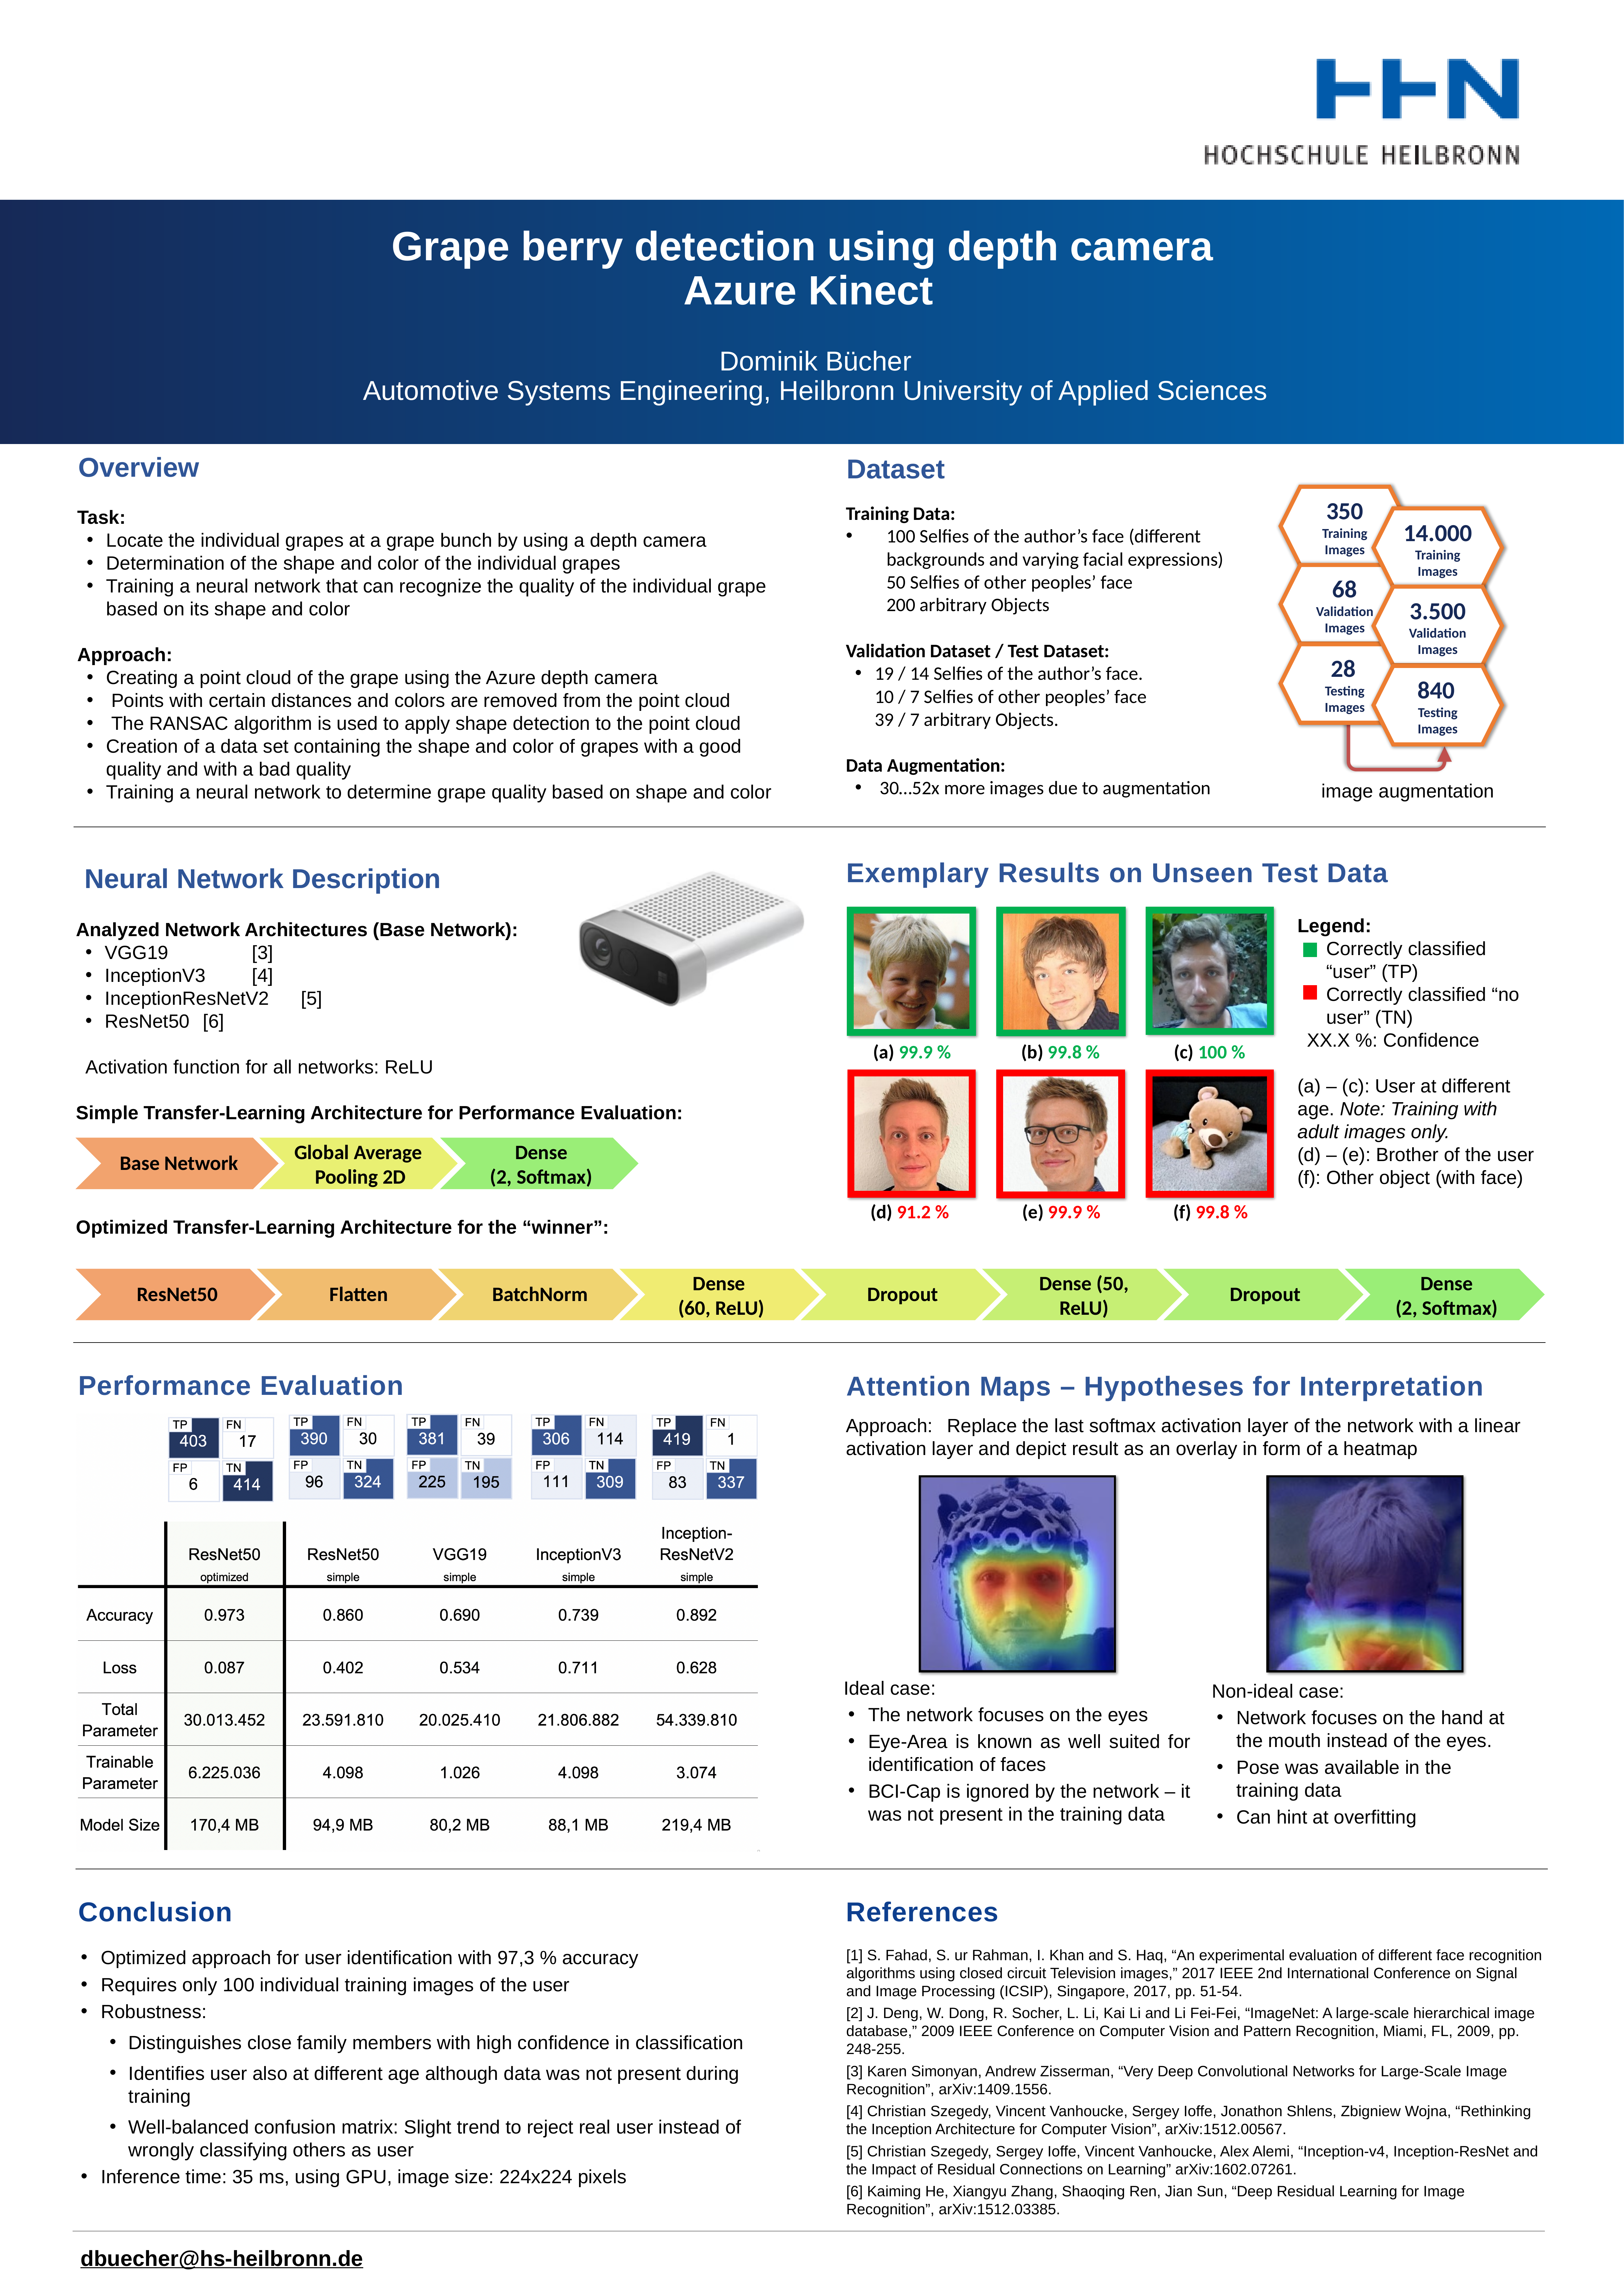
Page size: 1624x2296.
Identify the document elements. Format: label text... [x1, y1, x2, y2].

picture [579, 828, 806, 1055]
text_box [74, 1268, 1546, 1321]
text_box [1292, 911, 1546, 1204]
text_box Training Data: 100 Selfies of the author’s face (different backgrounds and varying facial expressions) 50 Selfies of other peoples’ face 200 arbitrary Objects Validation Dataset / Test Dataset: 19 / 14 Selfies of the author’s face. 10 / 7 Selfies of other peoples’ face 39 / 7 arbitrary Objects. Data Augmentation: 30…52x more images due to augmentation [841, 498, 1293, 827]
text_box Conclusion [73, 1892, 782, 1941]
text_box Approach: Replace the last softmax activation layer of the network with a linear activation layer and depict result as an overlay in form of a heatmap [841, 1411, 1573, 1462]
text_box Task: Locate the individual grapes at a grape bunch by using a depth camera Determination of the shape and color of the individual grapes Training a neural network that can recognize the quality of the individual grape based on its shape and color Approach: Creating a point cloud of the grape using the Azure depth camera Points with certain distances and colors are removed from the point cloud The RANSAC algorithm is used to apply shape detection to the point cloud Creation of a data set containing the shape and color of grapes with a good quality and with a bad quality Training a neural network to determine grape quality based on shape and color [72, 503, 782, 814]
text_box Dominik Bücher Automotive Systems Engineering, Heilbronn University of Applied Sciences [76, 317, 1555, 436]
text_box dbuecher@hs-heilbronn.de [76, 2245, 1553, 2277]
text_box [1280, 487, 1514, 805]
text_box Dataset [842, 453, 1551, 502]
text_box Exemplary Results on Unseen Test Data [841, 853, 1550, 902]
picture [1268, 1477, 1462, 1671]
text_box References [841, 1892, 1550, 1941]
picture [76, 1413, 760, 1852]
text_box [1] S. Fahad, S. ur Rahman, I. Khan and S. Haq, “An experimental evaluation of different face recognition algorithms using closed circuit Television images,” 2017 IEEE 2nd International Conference on Signal and Image Processing (ICSIP), Singapore, 2017, pp. 51-54. [2] J. Deng, W. Dong, R. Socher, L. Li, Kai Li and Li Fei-Fei, “ImageNet: A large-scale hierarchical image database,” 2009 IEEE Conference on Computer Vision and Pattern Recognition, Miami, FL, 2009, pp. 248-255. [3] Karen Simonyan, Andrew Zisserman, “Very Deep Convolutional Networks for Large-Scale Image Recognition”, arXiv:1409.1556. [4] Christian Szegedy, Vincent Vanhoucke, Sergey Ioffe, Jonathon Shlens, Zbigniew Wojna, “Rethinking the Inception Architecture for Computer Vision”, arXiv:1512.00567. [5] Christian Szegedy, Sergey Ioffe, Vincent Vanhoucke, Alex Alemi, “Inception-v4, Inception-ResNet and the Impact of Residual Connections on Learning” arXiv:1602.07261. [6] Kaiming He, Xiangyu Zhang, Shaoqing Ren, Jian Sun, “Deep Residual Learning for Image Recognition”, arXiv:1512.03385. [841, 1943, 1551, 2222]
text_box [848, 913, 1272, 1225]
text_box Performance Evaluation [73, 1365, 782, 1415]
text_box Optimized approach for user identification with 97,3 % accuracy Requires only 100 individual training images of the user Robustness: Distinguishes close family members with high confidence in classification Identifies user also at different age although data was not present during training Well-balanced confusion matrix: Slight trend to reject real user instead of wrongly classifying others as user Inference time: 35 ms, using GPU, image size: 224x224 pixels [71, 1943, 781, 2222]
text_box Ideal case: The network focuses on the eyes Eye-Area is known as well suited for identification of faces BCI-Cap is ignored by the network – it was not present in the training data [839, 1673, 1196, 1839]
text_box Analyzed Network Architectures (Base Network): VGG19 [3] InceptionV3 [4] InceptionResNetV2 [5] ResNet50 [6] Activation function for all networks: ReLU Simple Transfer-Learning Architecture for Performance Evaluation: Optimized Transfer-Learning Architecture for the “winner”: [71, 915, 781, 1304]
text_box [0, 200, 1624, 444]
text_box Grape berry detection using depth camera Azure Kinect [69, 222, 1548, 340]
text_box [74, 1137, 639, 1190]
text_box Overview [73, 451, 782, 500]
text_box Attention Maps – Hypotheses for Interpretation [841, 1366, 1550, 1411]
text_box Non-ideal case: Network focuses on the hand at the mouth instead of the eyes. Pose was available in the training data Can hint at overfitting [1207, 1676, 1523, 1827]
picture [921, 1477, 1114, 1671]
text_box Neural Network Description [79, 862, 579, 911]
